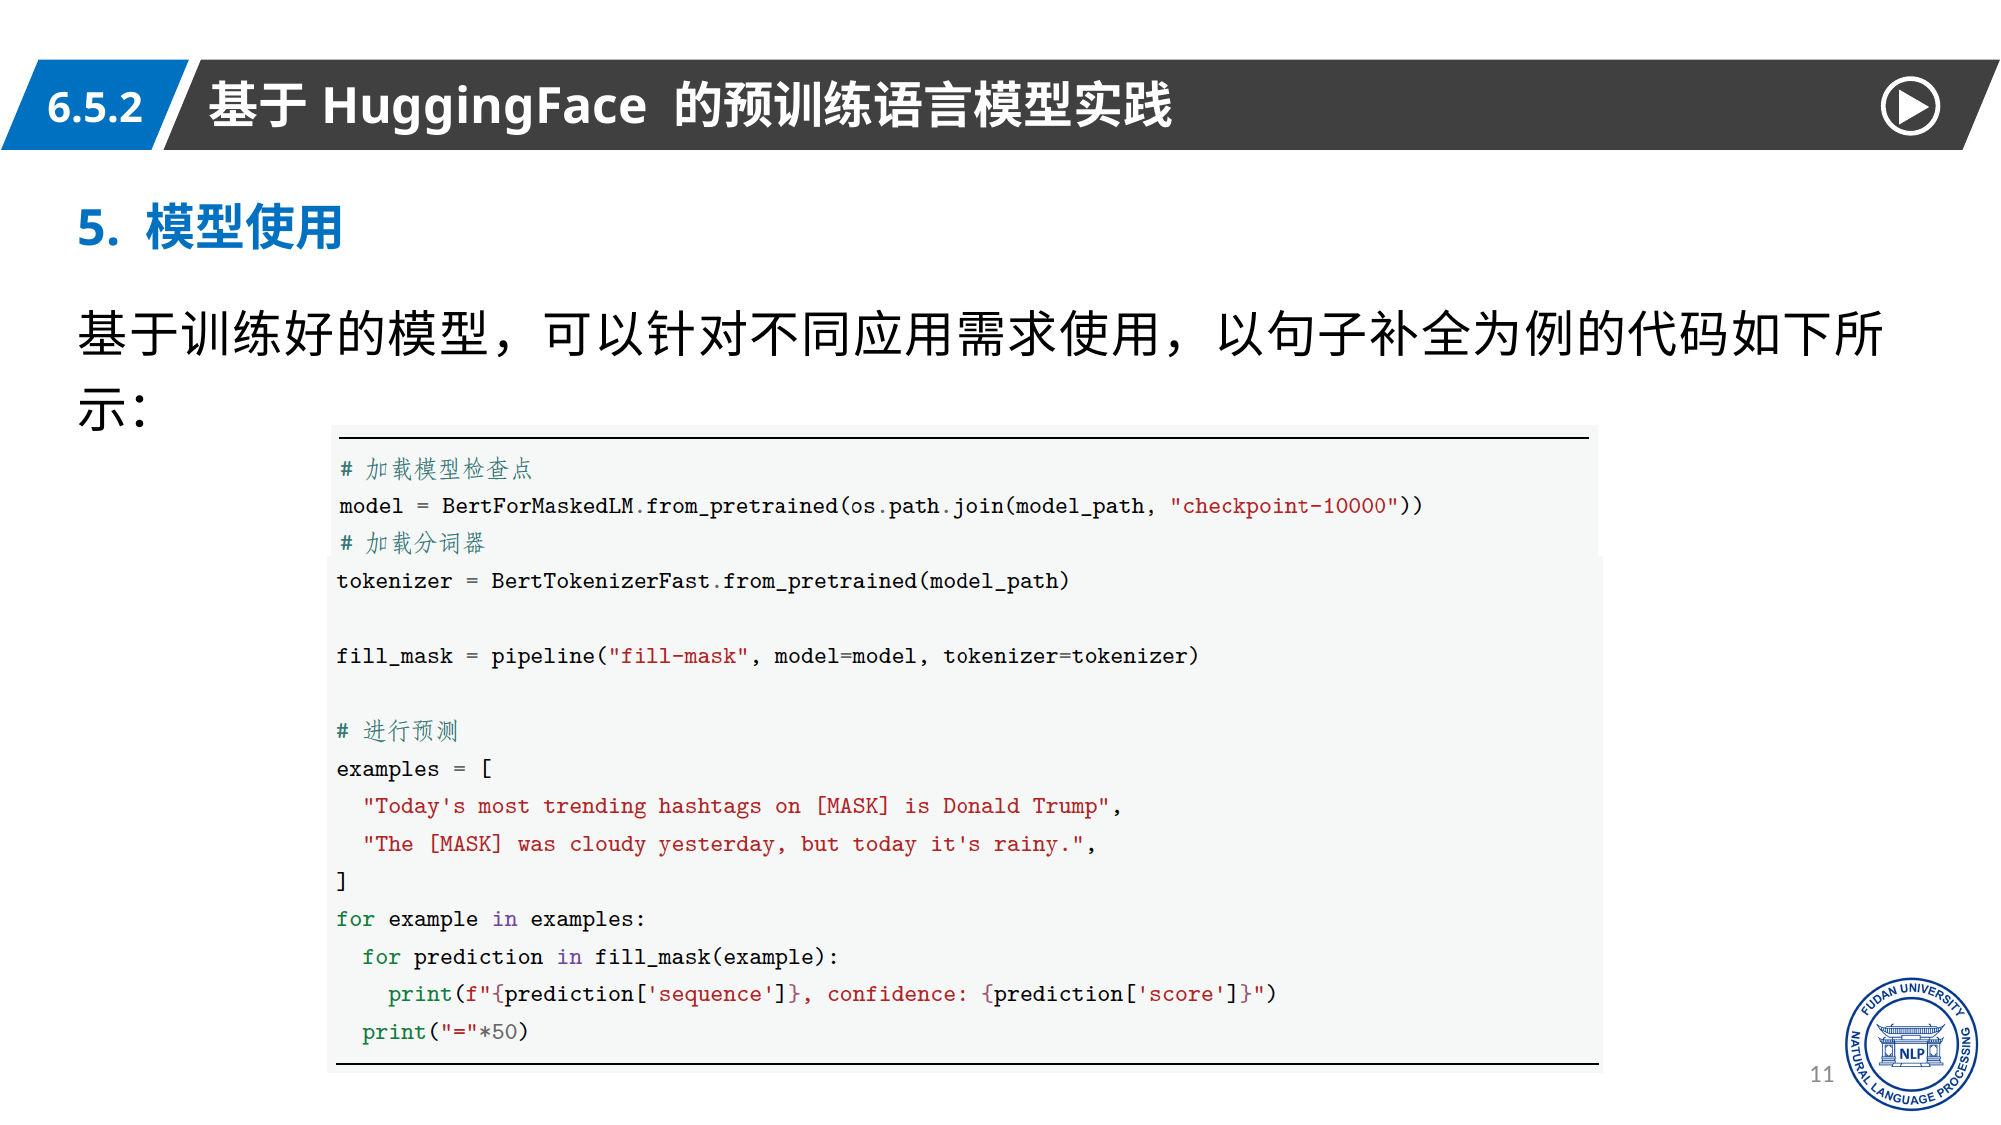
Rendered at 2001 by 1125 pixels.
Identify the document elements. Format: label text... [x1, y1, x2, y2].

text_box 5. 模型使用 [62, 173, 1900, 263]
picture [326, 425, 1603, 1073]
text_box [32, 59, 189, 120]
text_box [1883, 78, 1939, 134]
text_box 基于训练好的模型，可以针对不同应用需求使用，以句子补全为例的代码如下所示： [62, 280, 1900, 445]
text_box [163, 59, 2000, 150]
slide_number 115 [1412, 1042, 1863, 1103]
picture [1834, 972, 1985, 1117]
text_box 6.5.2 [26, 73, 164, 138]
text_box 基于HuggingFace 的预训练语言模型实践 [194, 66, 1189, 142]
text_box [1, 89, 157, 150]
